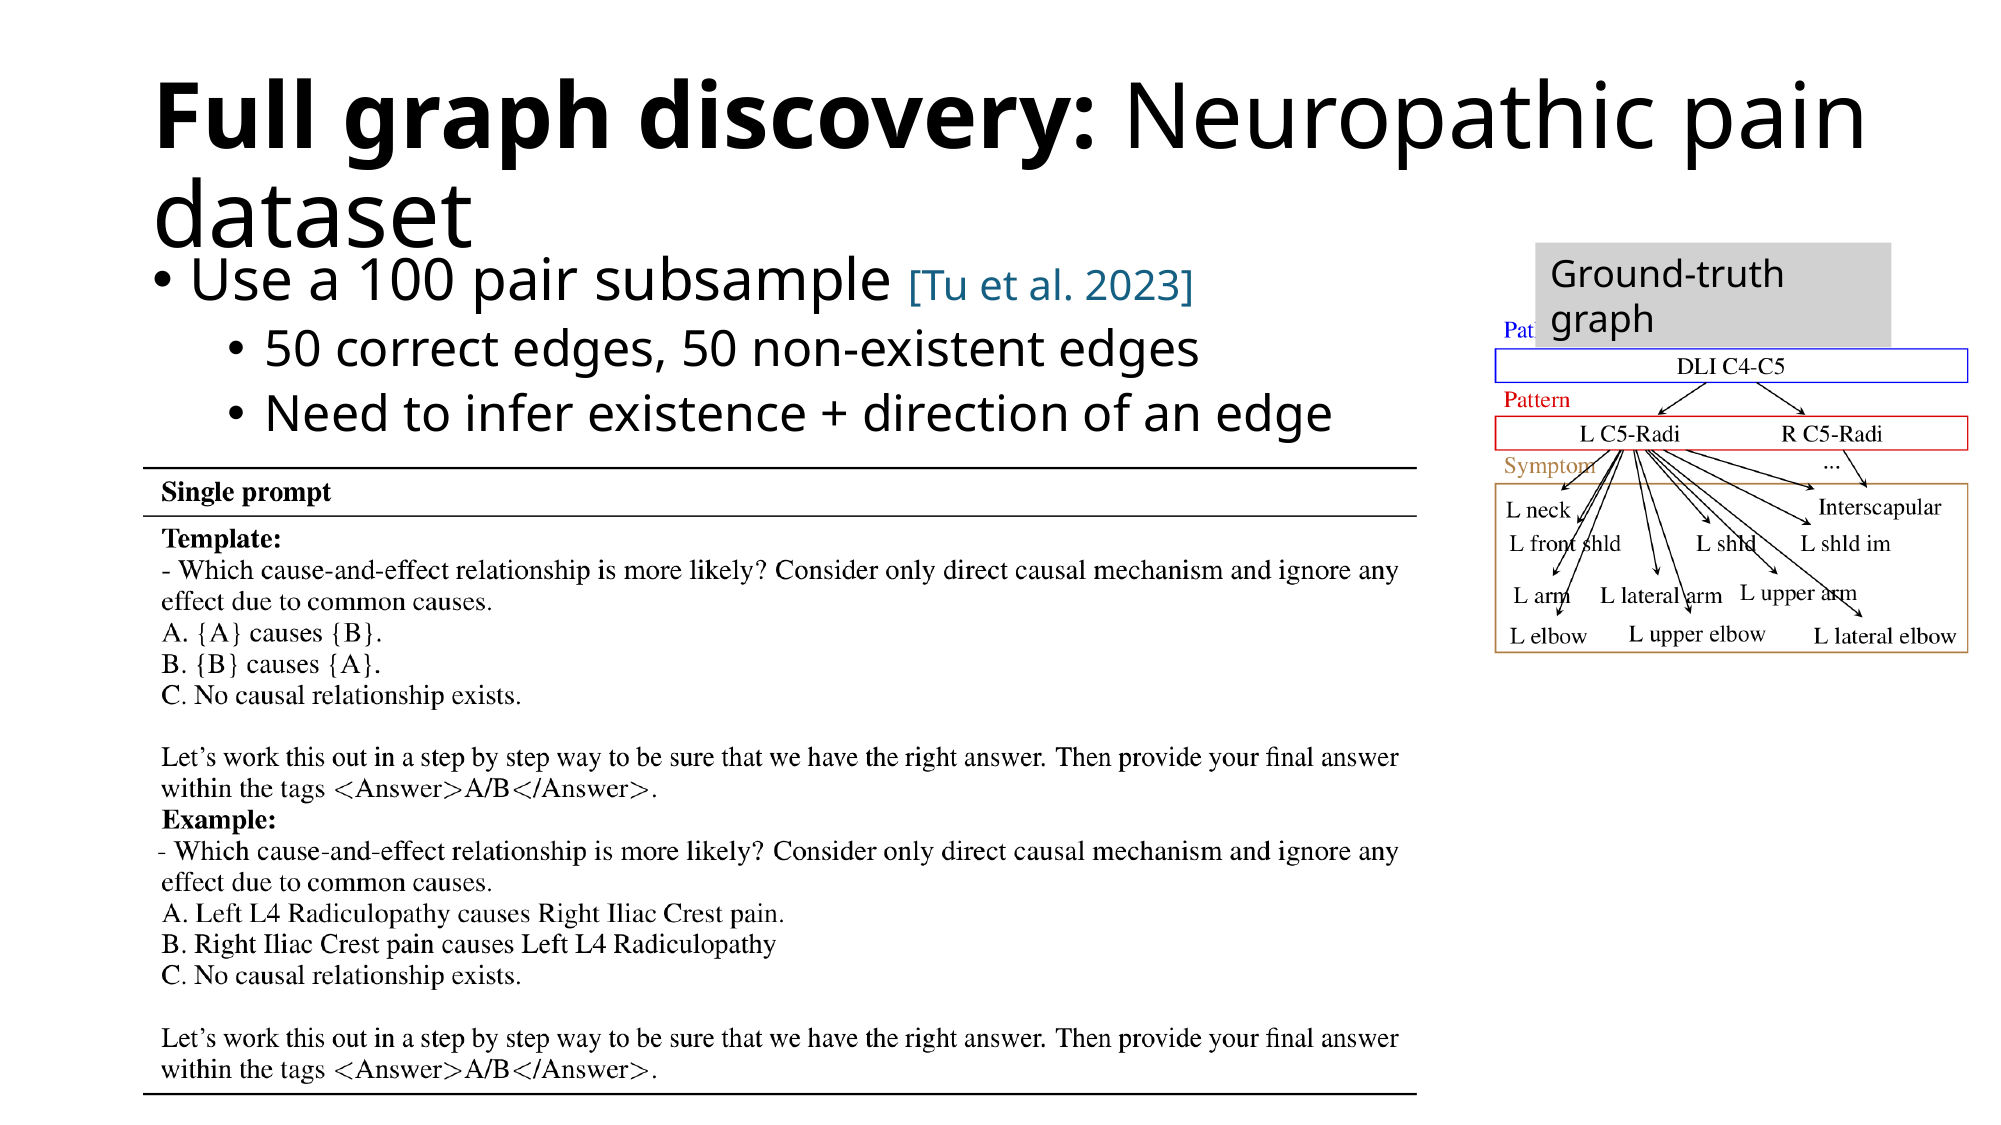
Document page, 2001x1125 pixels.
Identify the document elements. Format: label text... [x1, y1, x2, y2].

picture [136, 458, 1441, 1105]
picture [1462, 302, 1988, 678]
title Full graph discovery: Neuropathic pain dataset [137, 59, 1893, 278]
text_box Ground-truth graph [1535, 242, 1892, 302]
list Use a 100 pair subsample [Tu et al. 2023] 50 correct edges, 50 non-existent edges Need to infer existence + direction of an edge [137, 242, 1863, 957]
